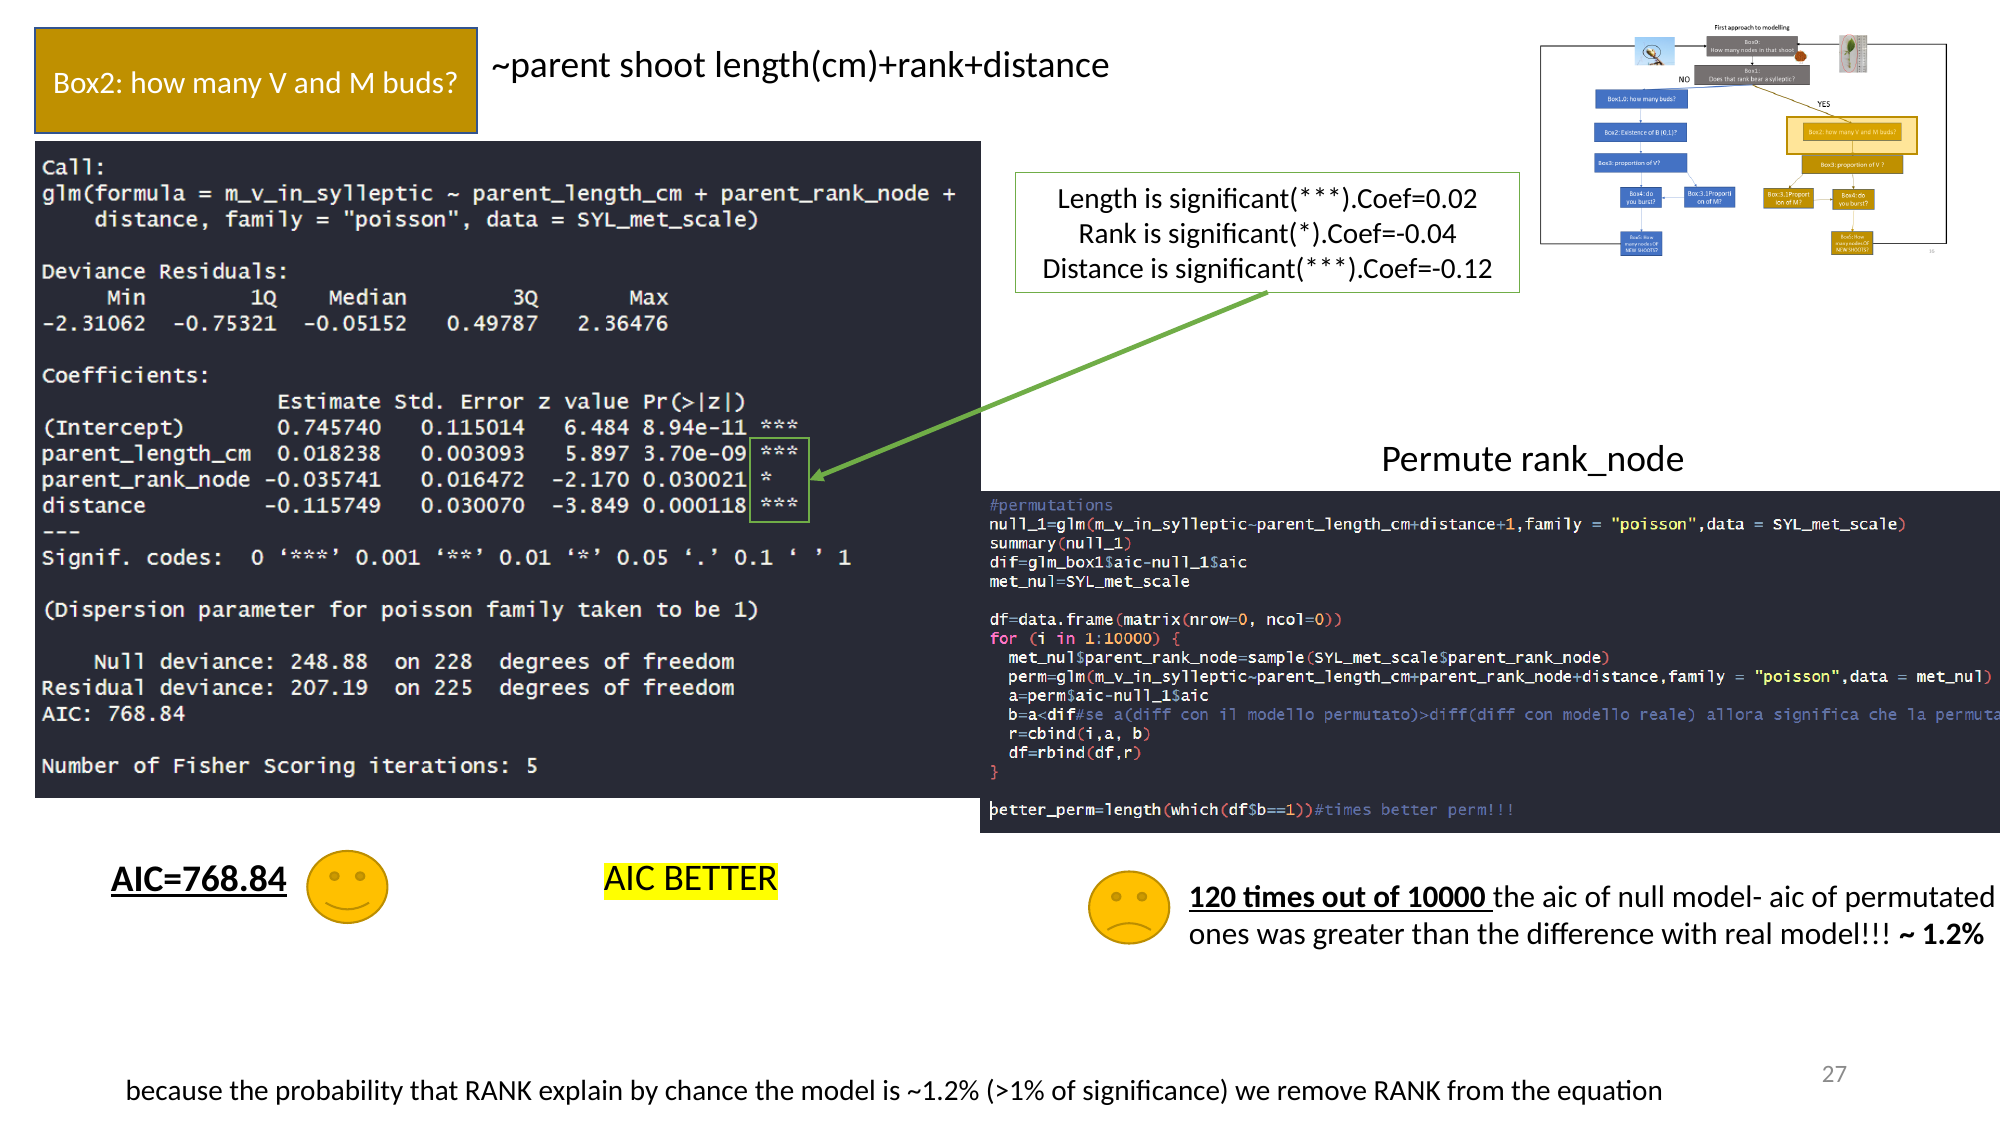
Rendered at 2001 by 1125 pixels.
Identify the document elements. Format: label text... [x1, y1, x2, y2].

text_box ~parent shoot length(cm)+rank+distance [476, 32, 1535, 92]
text_box AIC BETTER [519, 845, 862, 906]
text_box AIC=768.84 [96, 847, 388, 907]
text_box Permute rank_node [1101, 427, 1965, 487]
text_box Length is significant(***).Coef=0.02 Rank is significant(*).Coef=-0.04 Distance is significant(***).Coef=-0.12 [1015, 172, 1520, 293]
text_box [306, 849, 389, 925]
picture [1535, 19, 1967, 262]
slide_number 27 [1412, 1042, 1863, 1103]
picture [35, 141, 2000, 833]
text_box [1088, 870, 1171, 945]
text_box 120 times out of 10000 the aic of null model- aic of permutated ones was greater than the difference with real model!!! ~ 1.2% [1174, 868, 2000, 959]
text_box because the probability that RANK explain by chance the model is ~1.2% (>1% of significance) we remove RANK from the equation [67, 1064, 1723, 1114]
text_box Box2: how many V and M buds? [34, 27, 478, 134]
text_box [809, 293, 1268, 481]
